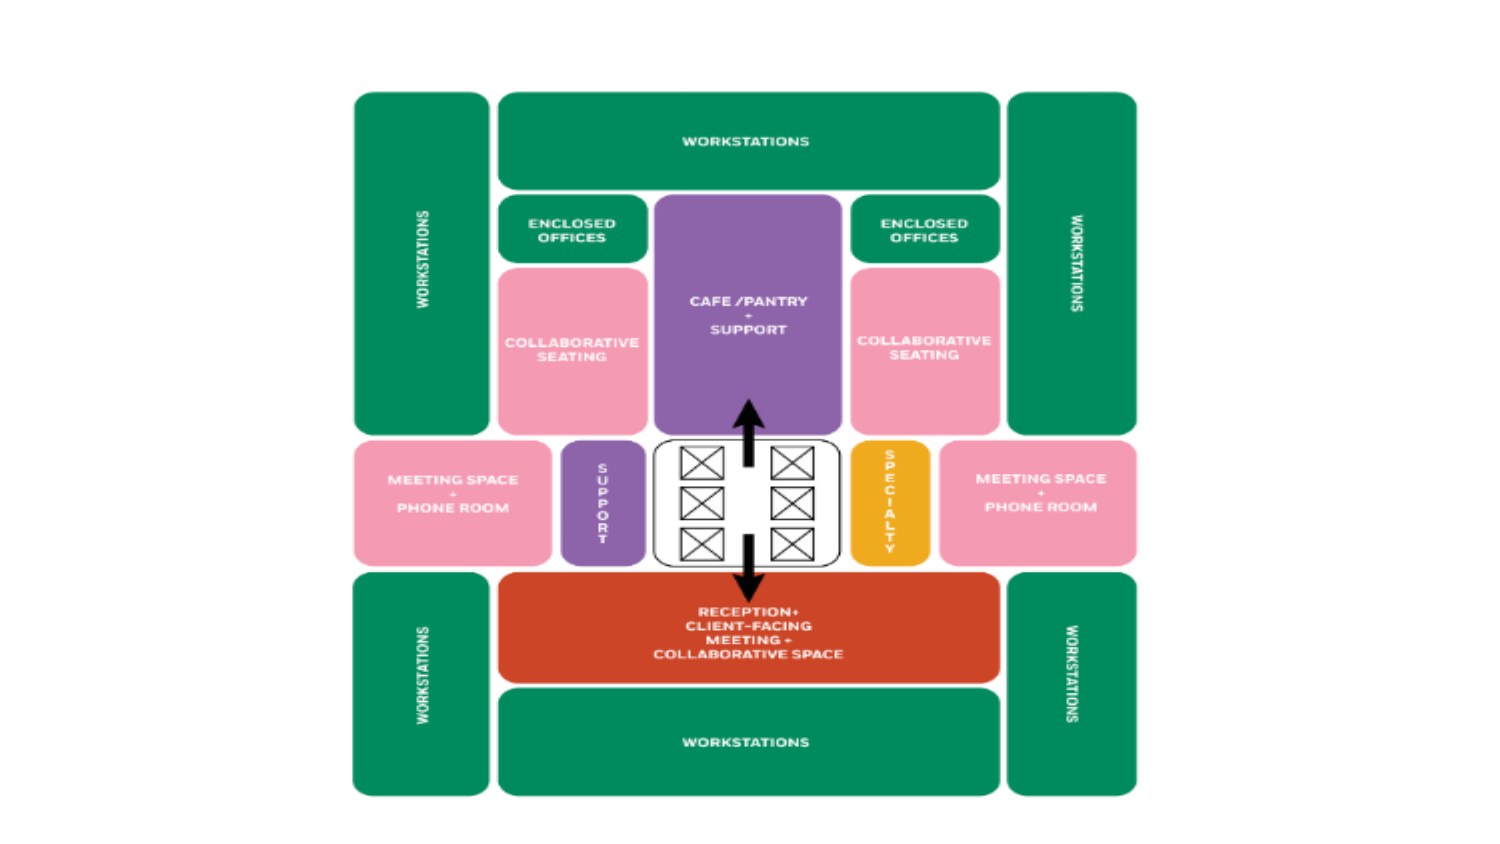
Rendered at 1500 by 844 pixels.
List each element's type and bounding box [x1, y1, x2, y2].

picture [315, 0, 1185, 844]
